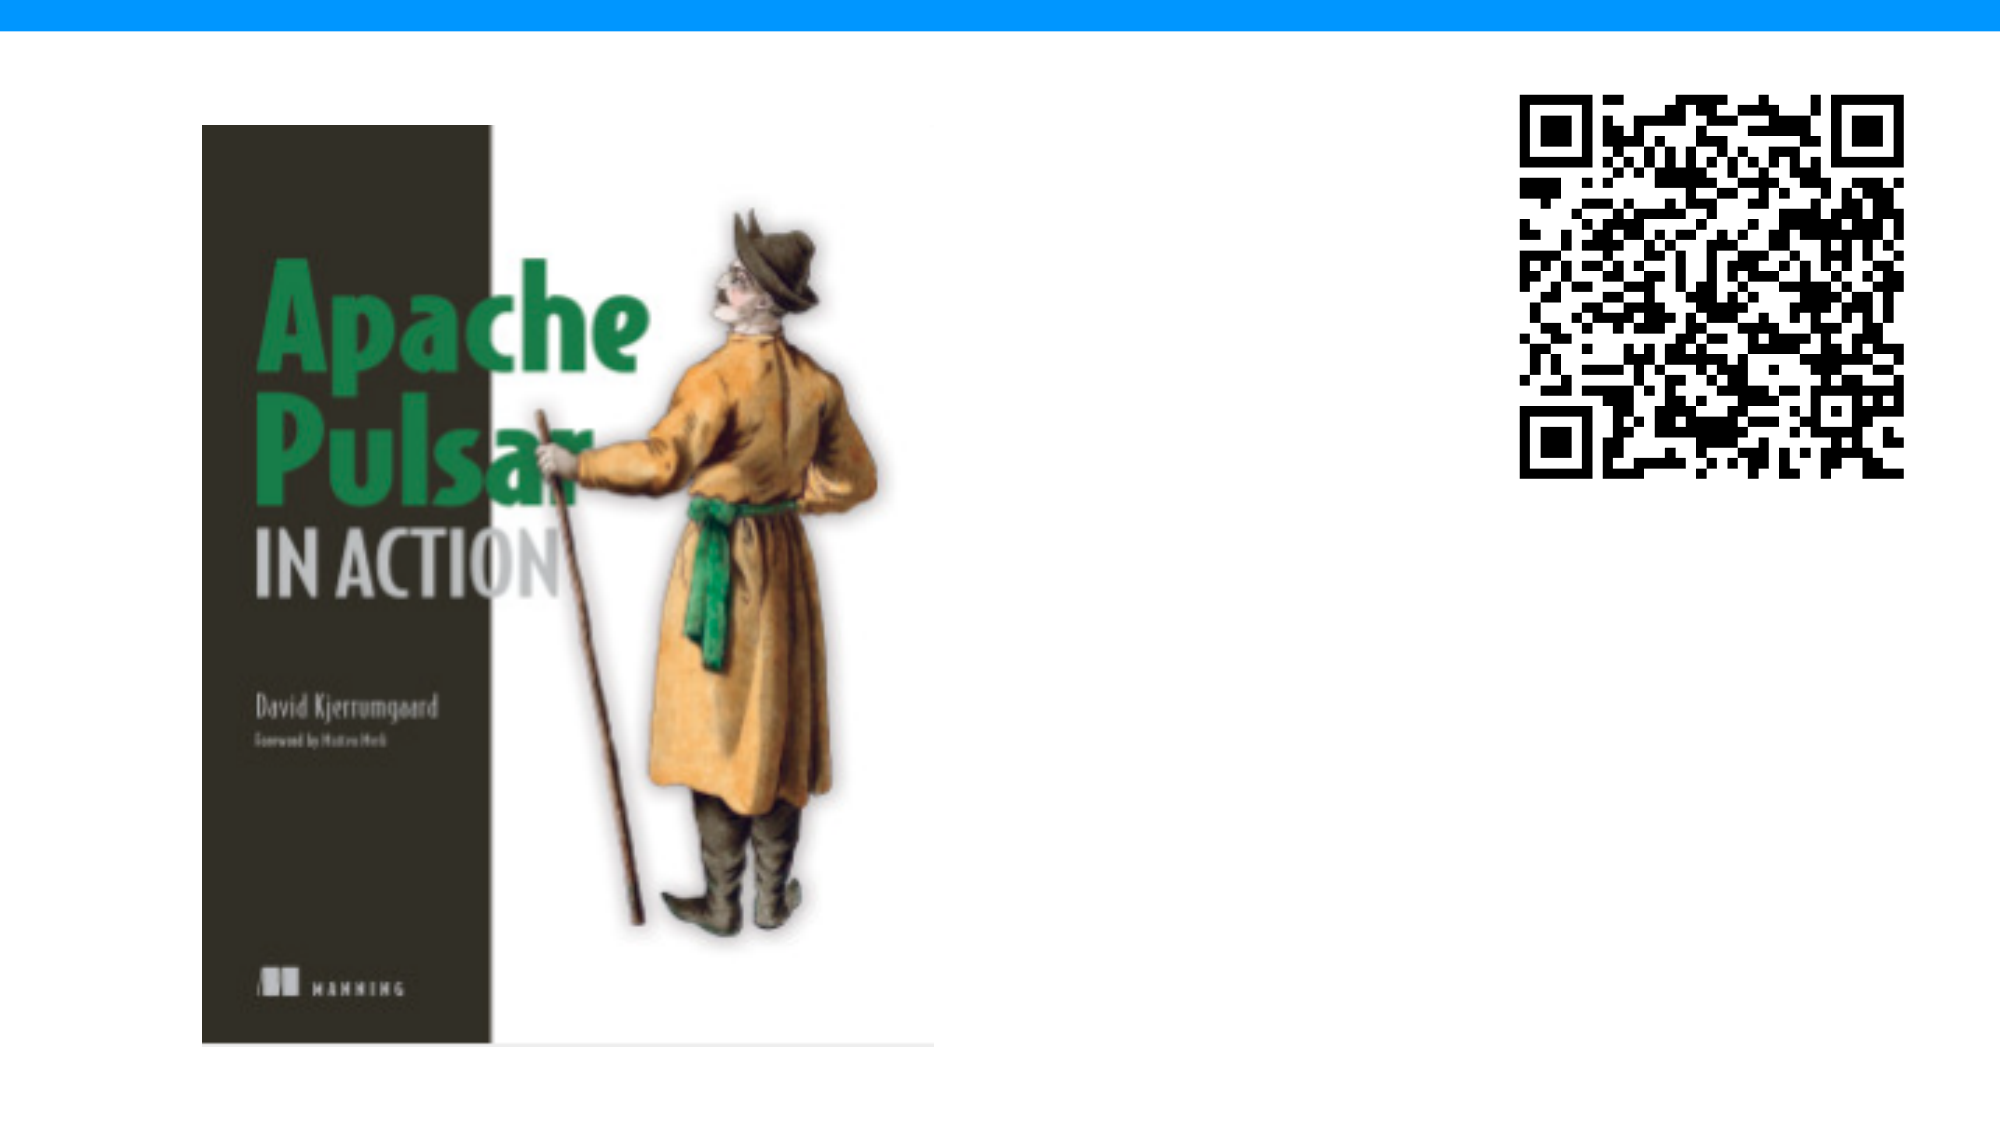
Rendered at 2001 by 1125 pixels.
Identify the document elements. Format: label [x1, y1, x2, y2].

picture [1509, 84, 1914, 489]
picture [202, 125, 934, 1047]
